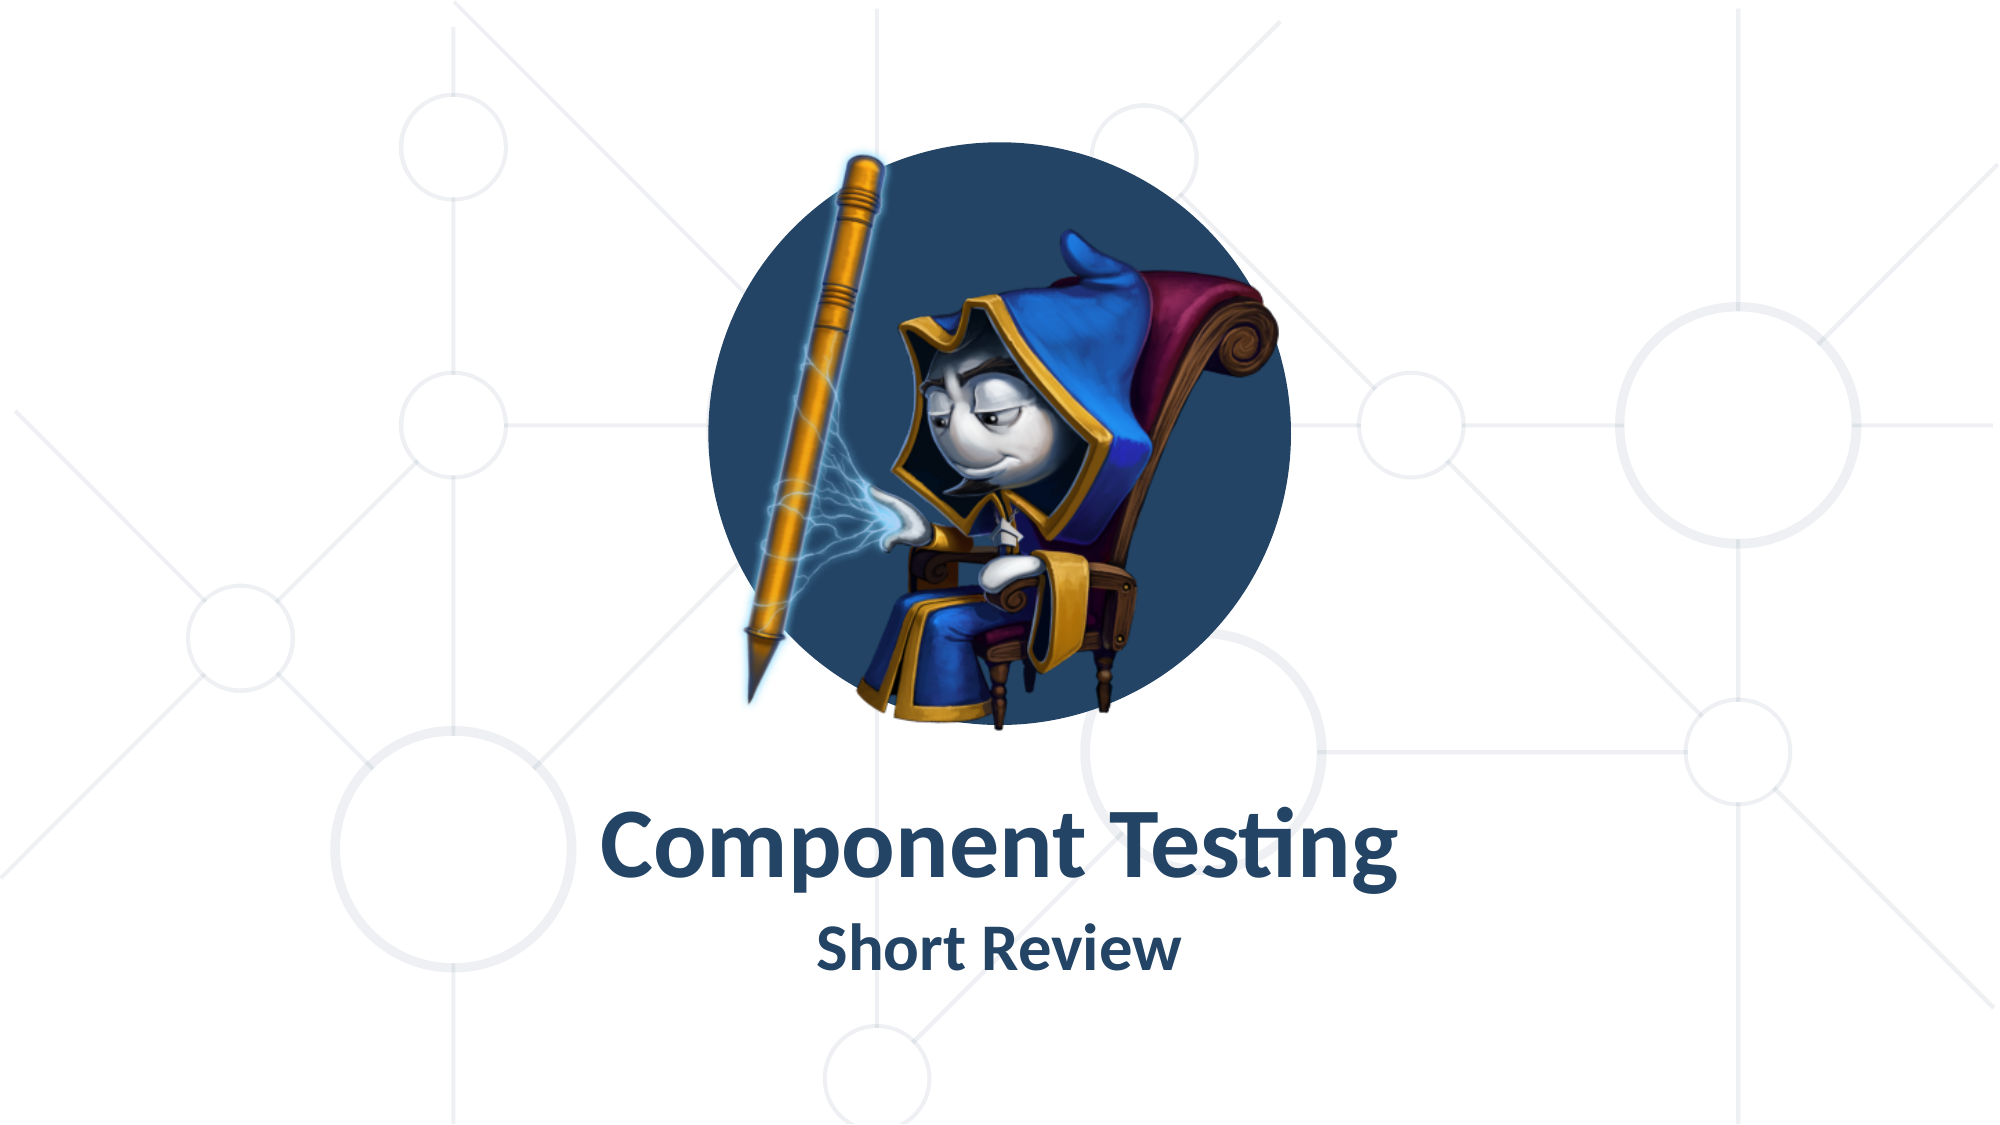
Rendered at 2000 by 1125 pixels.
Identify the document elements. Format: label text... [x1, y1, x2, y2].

list Component Testing [100, 771, 1899, 898]
picture [711, 141, 1290, 740]
list Short Review [100, 900, 1899, 983]
